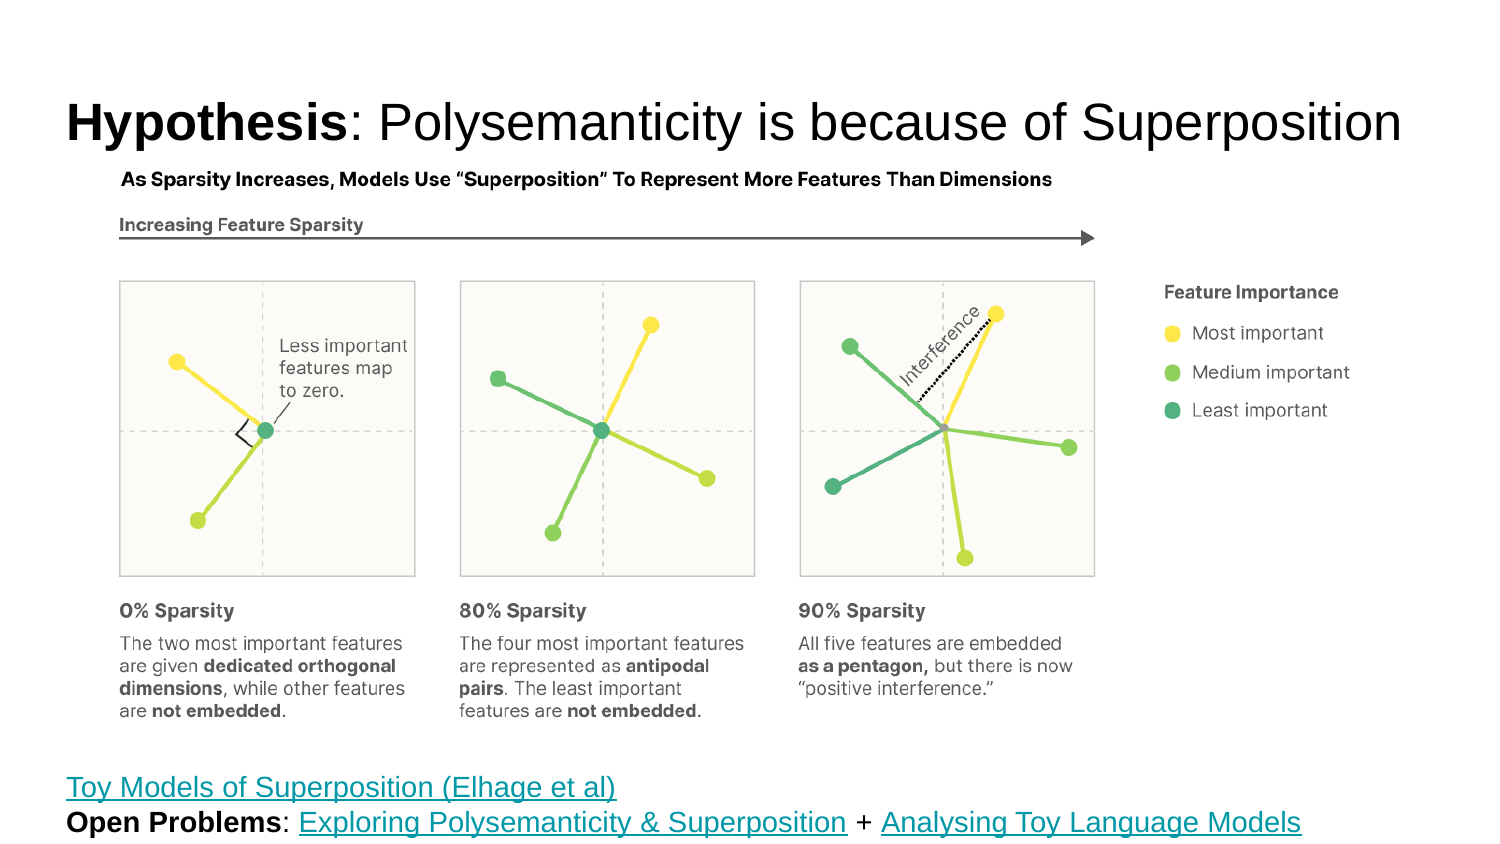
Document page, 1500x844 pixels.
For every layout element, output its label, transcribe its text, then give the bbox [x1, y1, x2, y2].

title Hypothesis: Polysemanticity is because of Superposition [51, 72, 1449, 167]
text_box Toy Models of Superposition (Elhage et al) Open Problems: Exploring Polysemanticity & Superposition + Analysing Toy Language Models [51, 753, 1449, 844]
picture [119, 166, 1381, 725]
